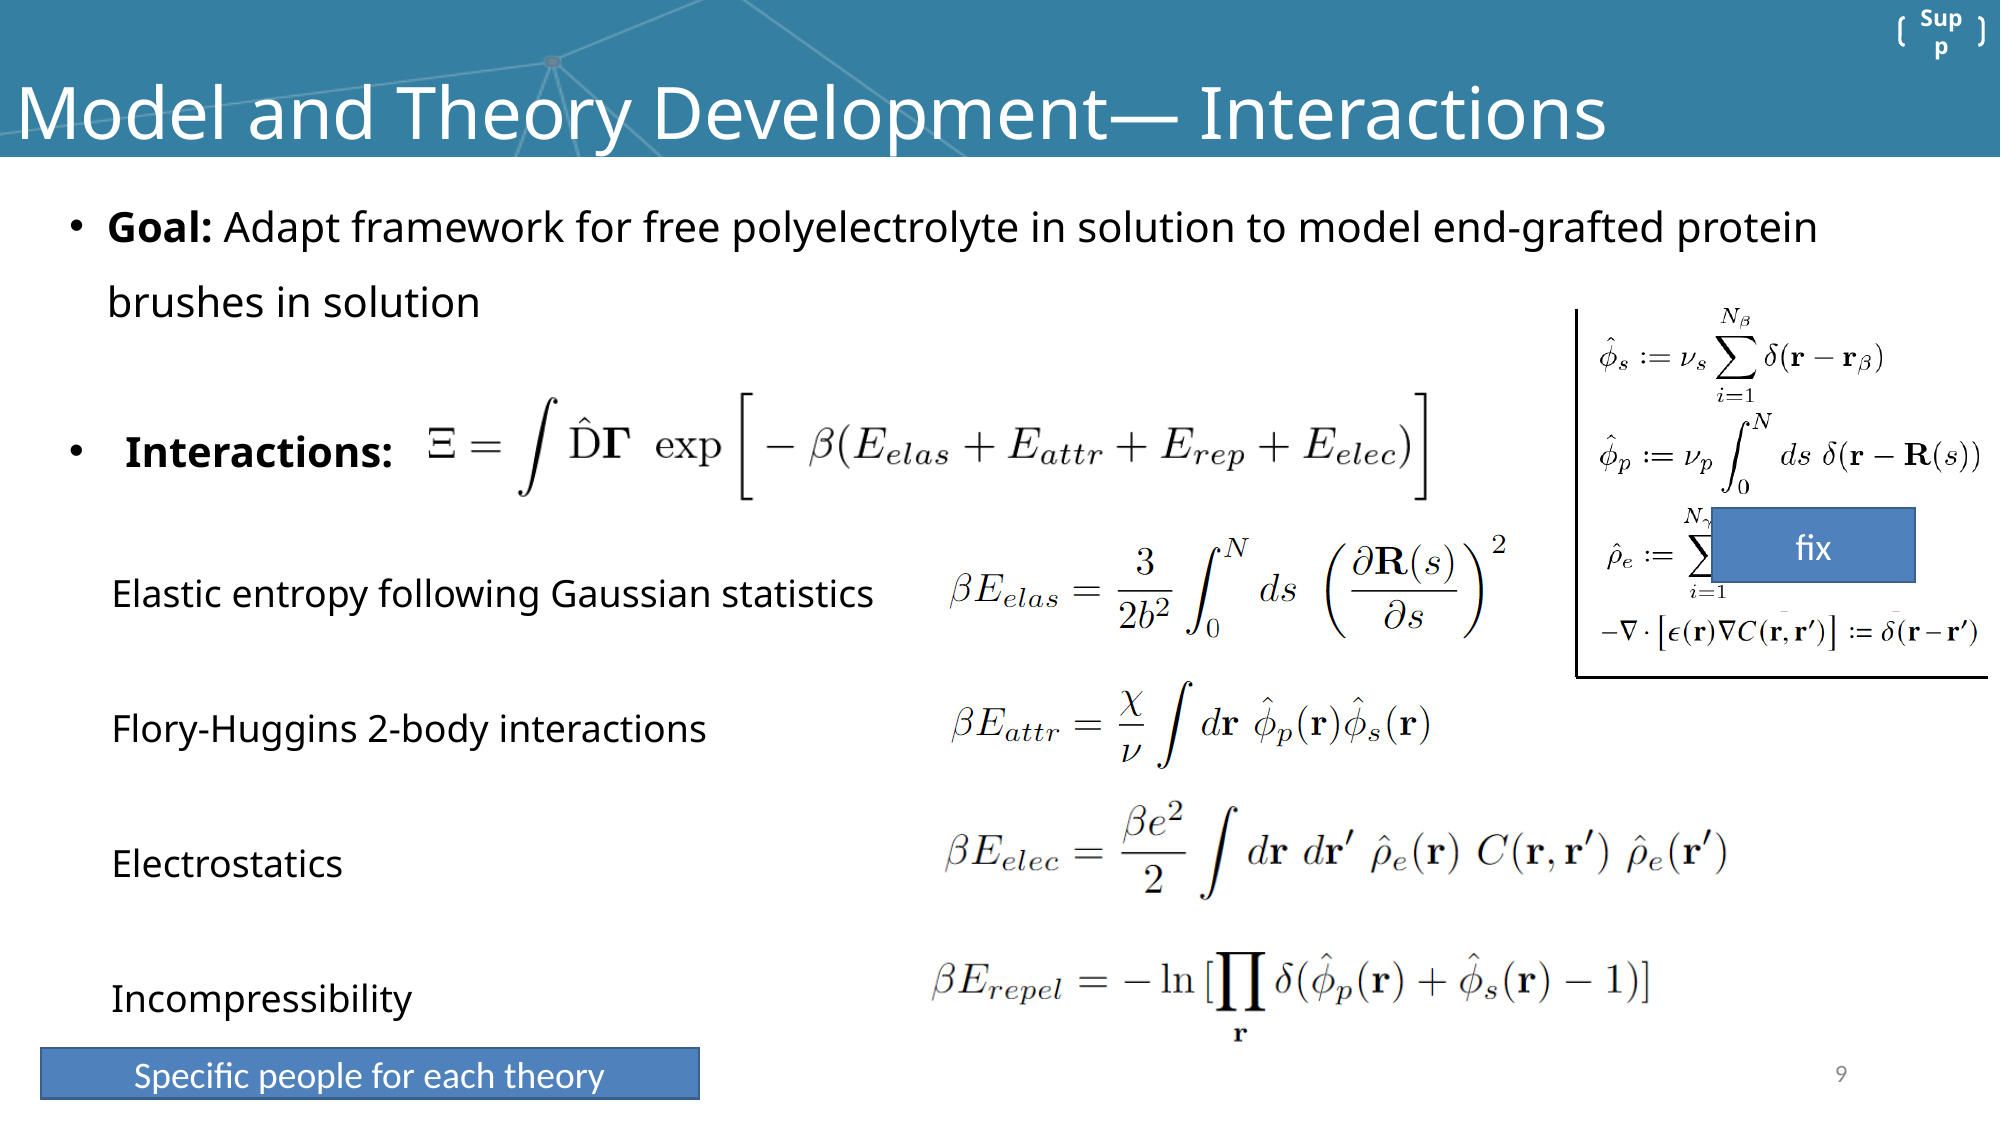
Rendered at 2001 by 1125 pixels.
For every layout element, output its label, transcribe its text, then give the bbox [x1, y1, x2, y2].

text_box Elastic entropy following Gaussian statistics Flory-Huggins 2-body interactions Electrostatics Incompressibility [21, 540, 1077, 1073]
picture [924, 934, 1660, 1049]
picture [951, 668, 1441, 778]
text_box Specific people for each theory [40, 1047, 700, 1100]
picture [936, 787, 1738, 912]
slide_number 9 [1412, 1042, 1863, 1103]
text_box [1576, 308, 1989, 678]
title Model and Theory Development— Interactions [0, 23, 1969, 155]
picture [427, 392, 1427, 501]
list Goal: Adapt framework for free polyelectrolyte in solution to model end-grafted protein brushes in solution [54, 167, 1859, 336]
text_box Interactions: [54, 393, 411, 483]
picture [924, 519, 1511, 650]
